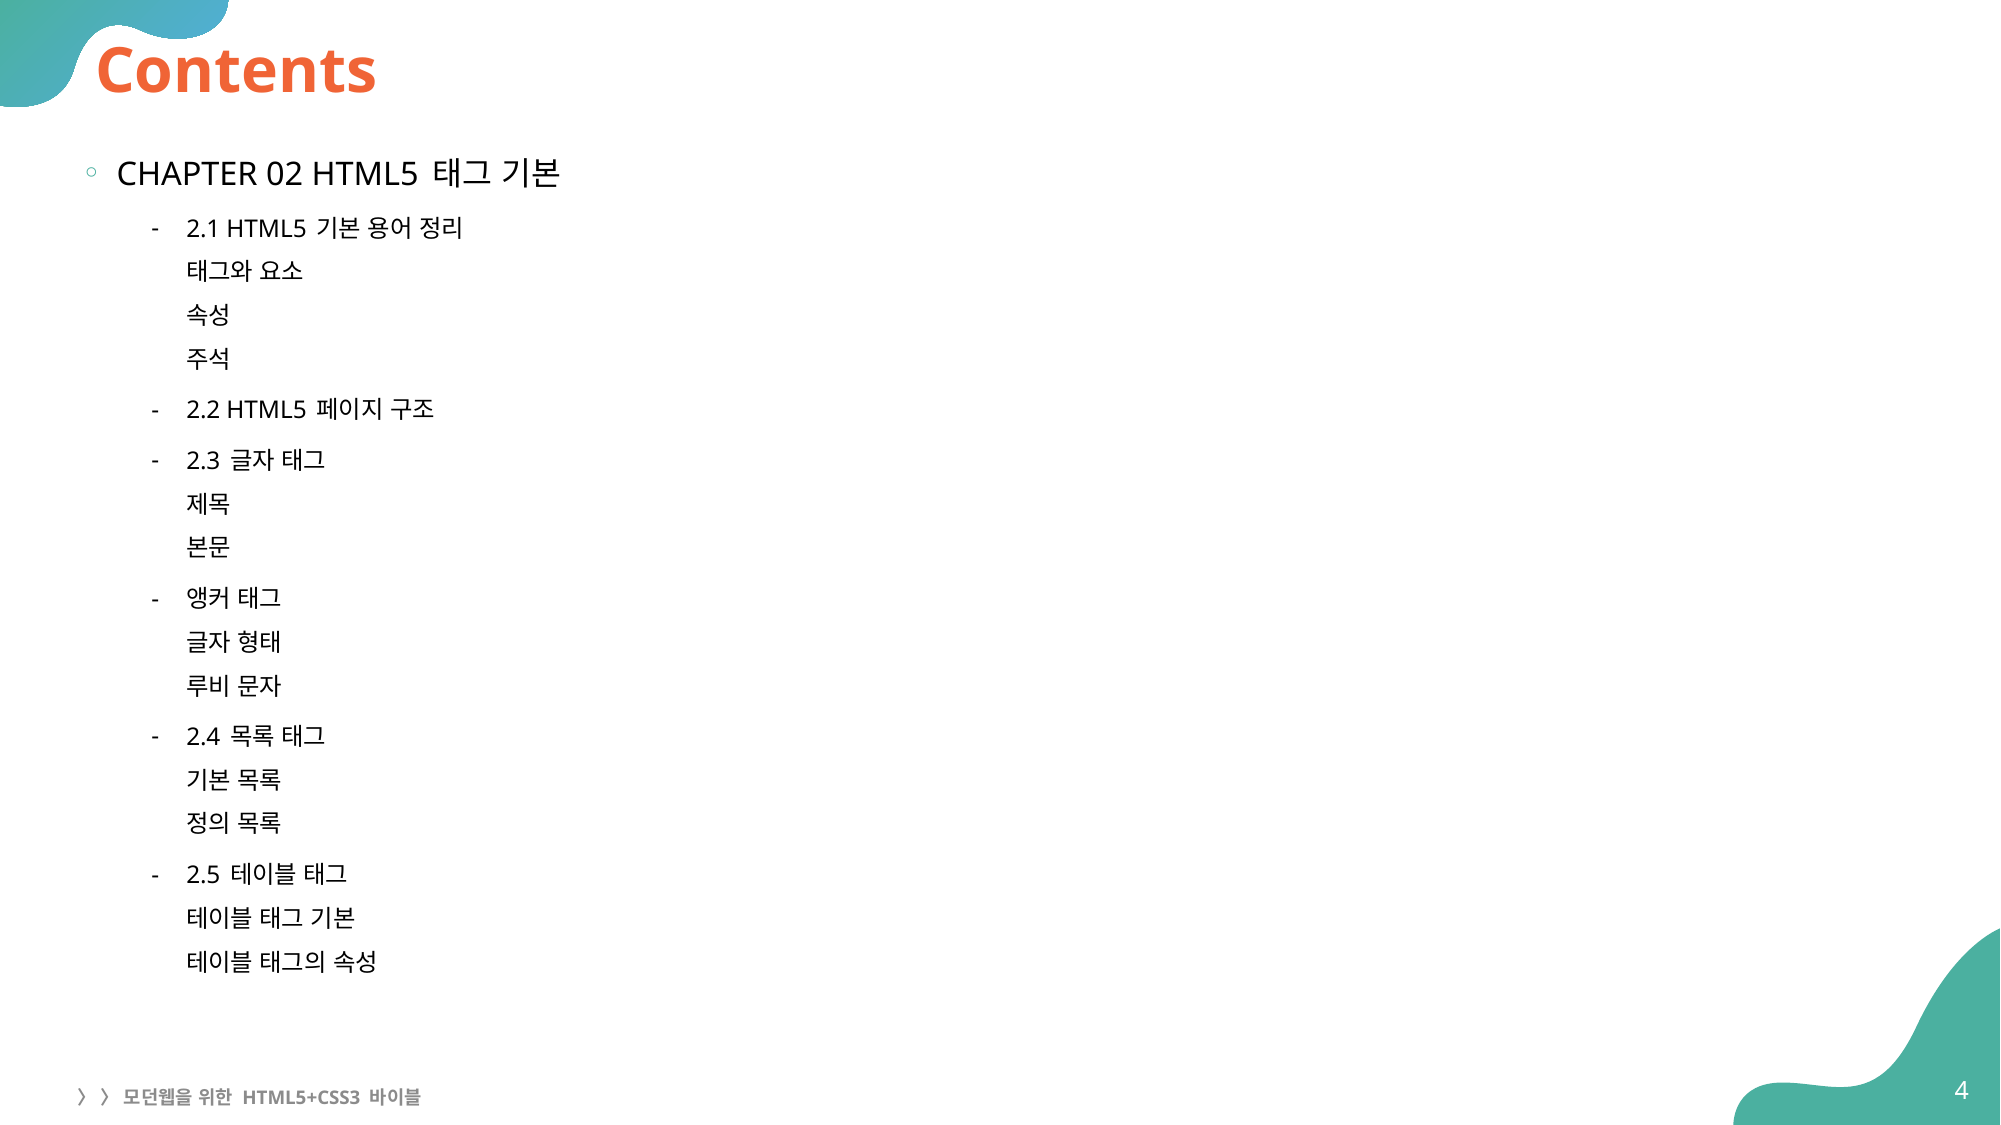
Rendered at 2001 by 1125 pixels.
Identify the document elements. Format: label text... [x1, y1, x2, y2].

list CHAPTER 02 HTML5 태그 기본 2.1 HTML5 기본 용어 정리 태그와 요소 속성 주석 2.2 HTML5 페이지 구조 2.3 글자 태그 제목 본문 앵커 태그 글자 형태 루비 문자 2.4 목록 태그 기본 목록 정의 목록 2.5 테이블 태그 테이블 태그 기본 테이블 태그의 속성 [66, 125, 1918, 992]
text_box [127, 312, 1970, 1104]
title Contents [79, 17, 1931, 128]
slide_number 4 [1917, 1061, 1984, 1122]
footer 〉 〉 모던웹을 위한 HTML5+CSS3 바이블 [63, 1085, 738, 1109]
